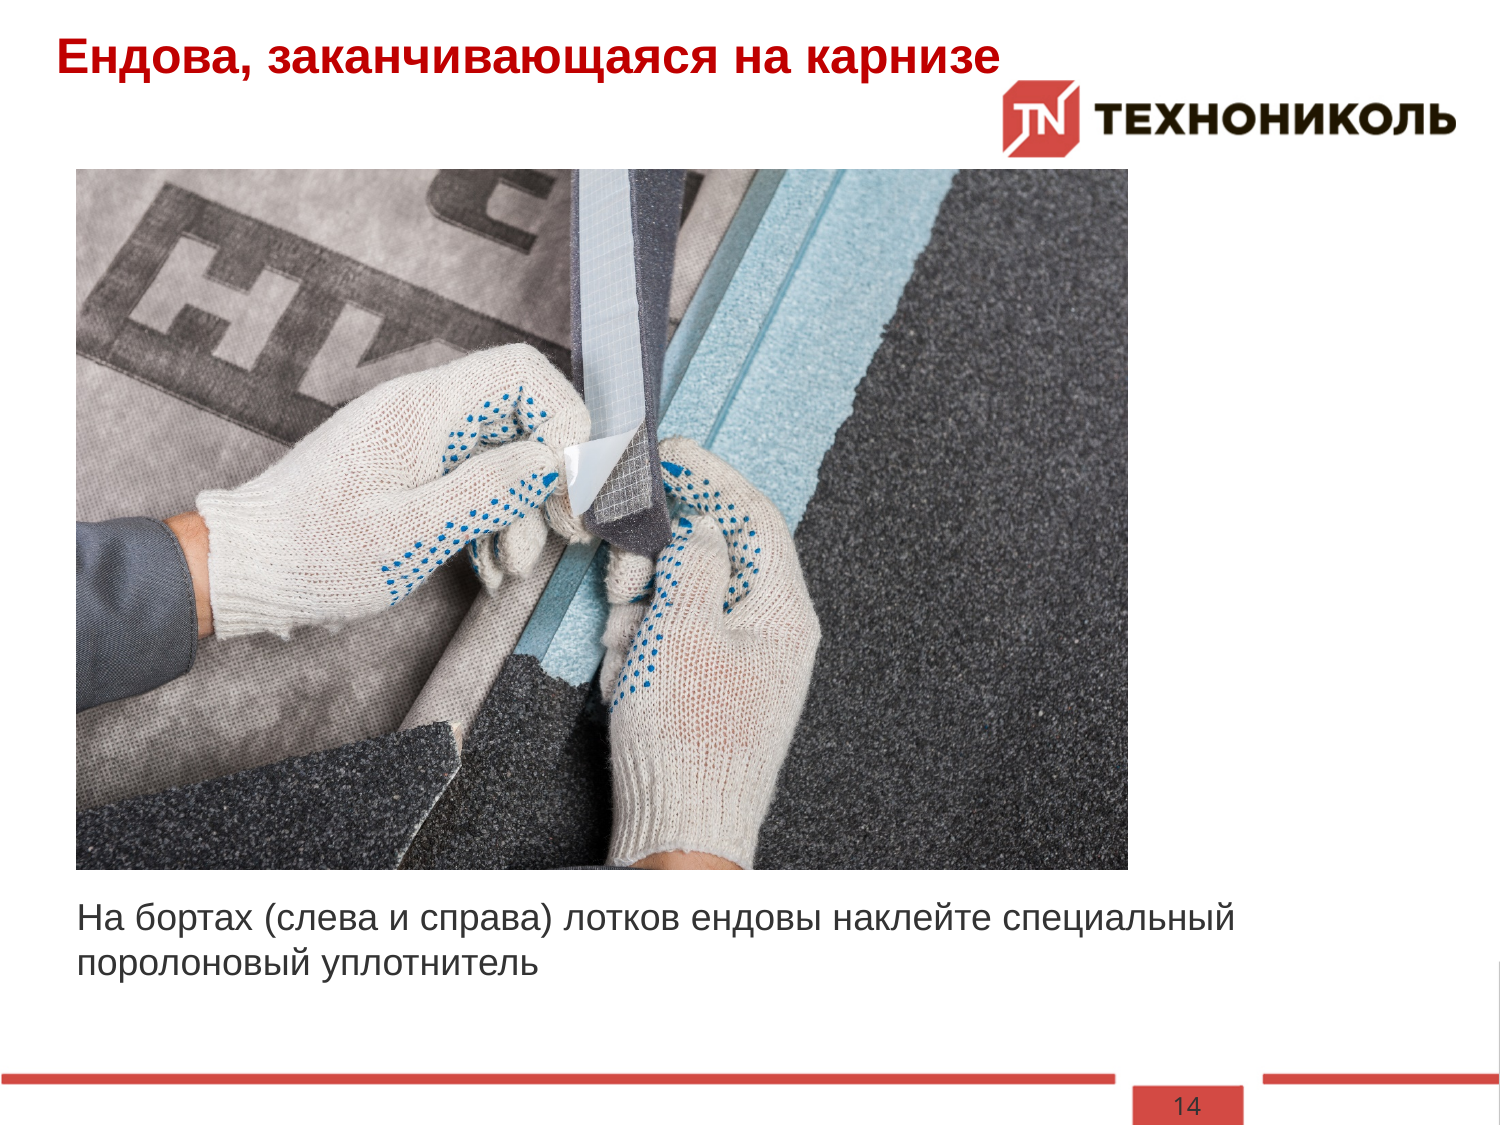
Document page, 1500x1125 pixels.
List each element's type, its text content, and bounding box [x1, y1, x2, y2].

text_box На бортах (слева и справа) лотков ендовы наклейте специальный поролоновый уплотнитель [76, 893, 1404, 1035]
text_box Ендова, заканчивающаяся на карнизе [41, 16, 1317, 75]
text_box [0, 0, 1500, 75]
picture [0, 75, 1500, 1125]
slide_number 14 [1127, 1082, 1247, 1125]
